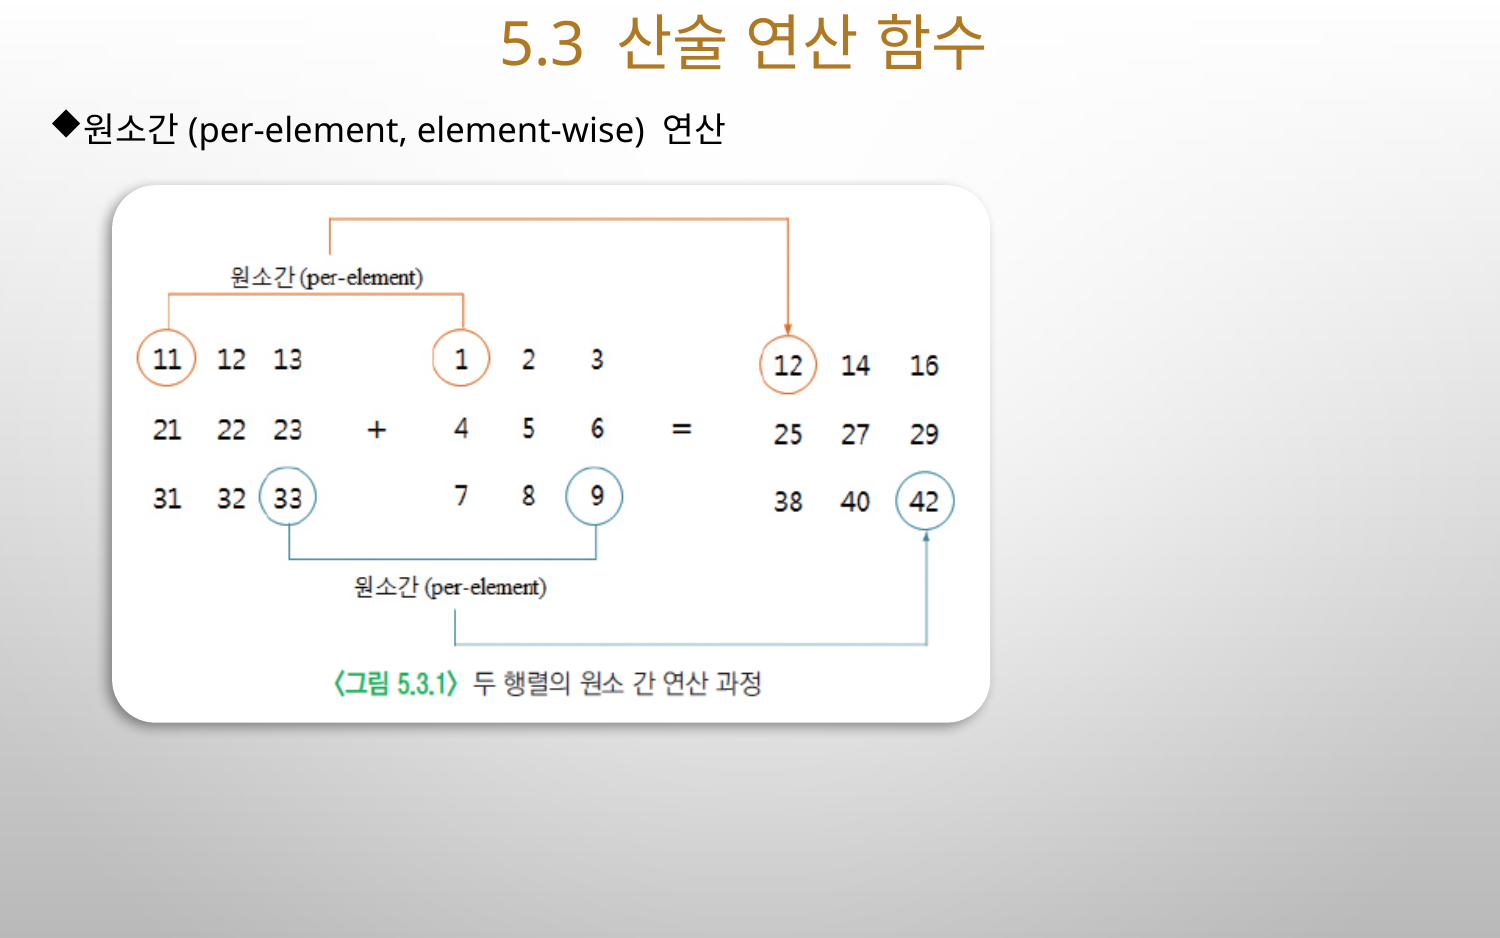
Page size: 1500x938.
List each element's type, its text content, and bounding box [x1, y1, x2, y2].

title 5.3 산술 연산 함수 [34, 5, 1454, 87]
picture [0, 0, 1500, 938]
list 원소간(per-element, element-wise) 연산 [34, 91, 1454, 932]
